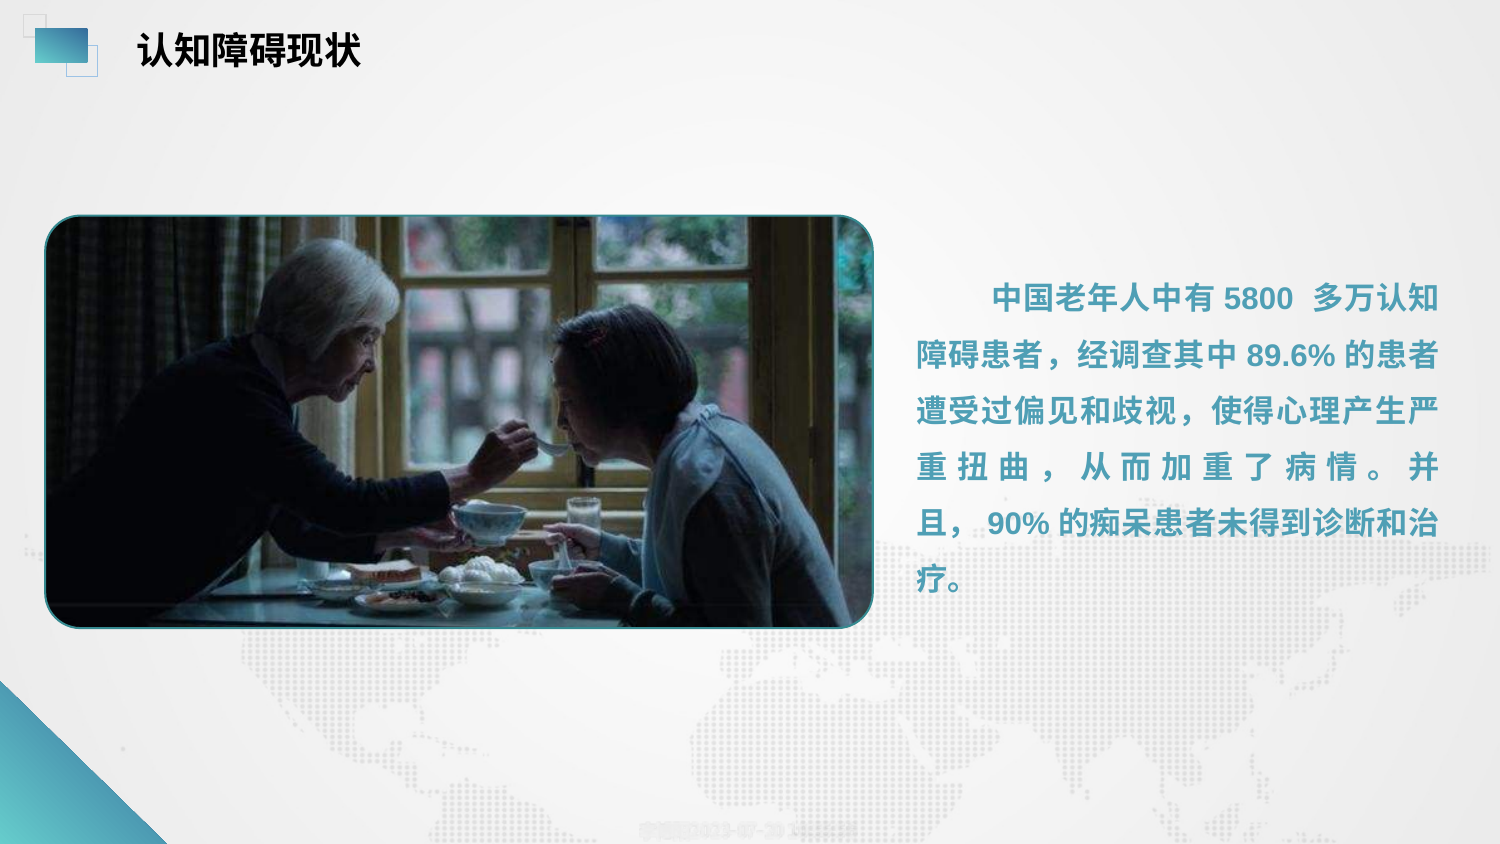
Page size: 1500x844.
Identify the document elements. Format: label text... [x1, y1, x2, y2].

picture [0, 0, 1500, 844]
text_box 认知障碍现状 [125, 19, 1341, 87]
text_box 中国老年人中有5800 多万认知障碍患者，经调查其中89.6%的患者遭受过偏见和歧视，使得心理产生严重扭曲，从而加重了病情。并且，90%的痴呆患者未得到诊断和治疗。 [901, 252, 1455, 605]
